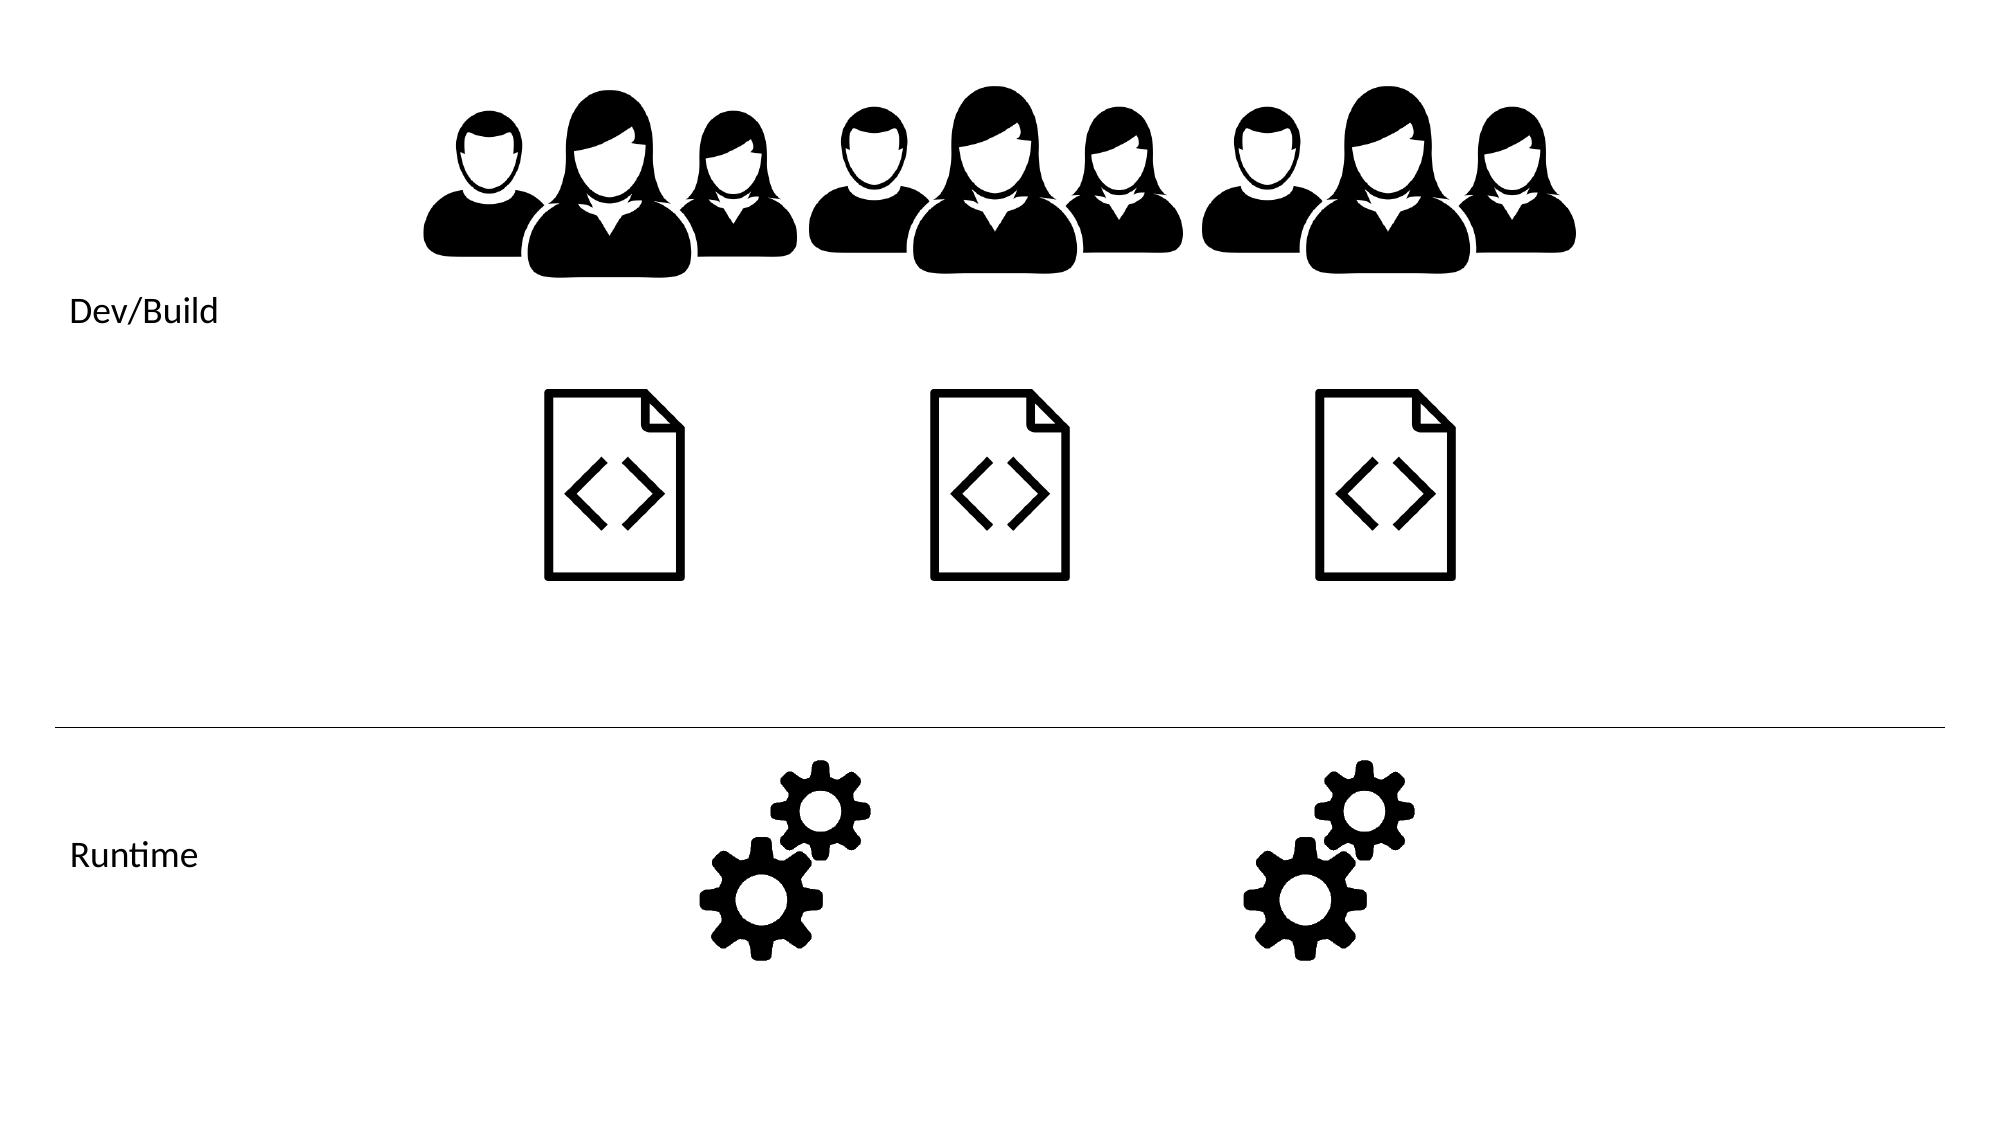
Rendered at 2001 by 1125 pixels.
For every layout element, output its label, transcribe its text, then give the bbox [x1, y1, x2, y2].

text_box Dev/Build [54, 279, 398, 339]
text_box Runtime [55, 822, 398, 882]
picture [1099, 680, 1614, 1066]
picture [544, 389, 685, 581]
picture [930, 389, 1070, 581]
picture [1315, 389, 1456, 581]
picture [397, 19, 1611, 318]
picture [555, 680, 1070, 1066]
